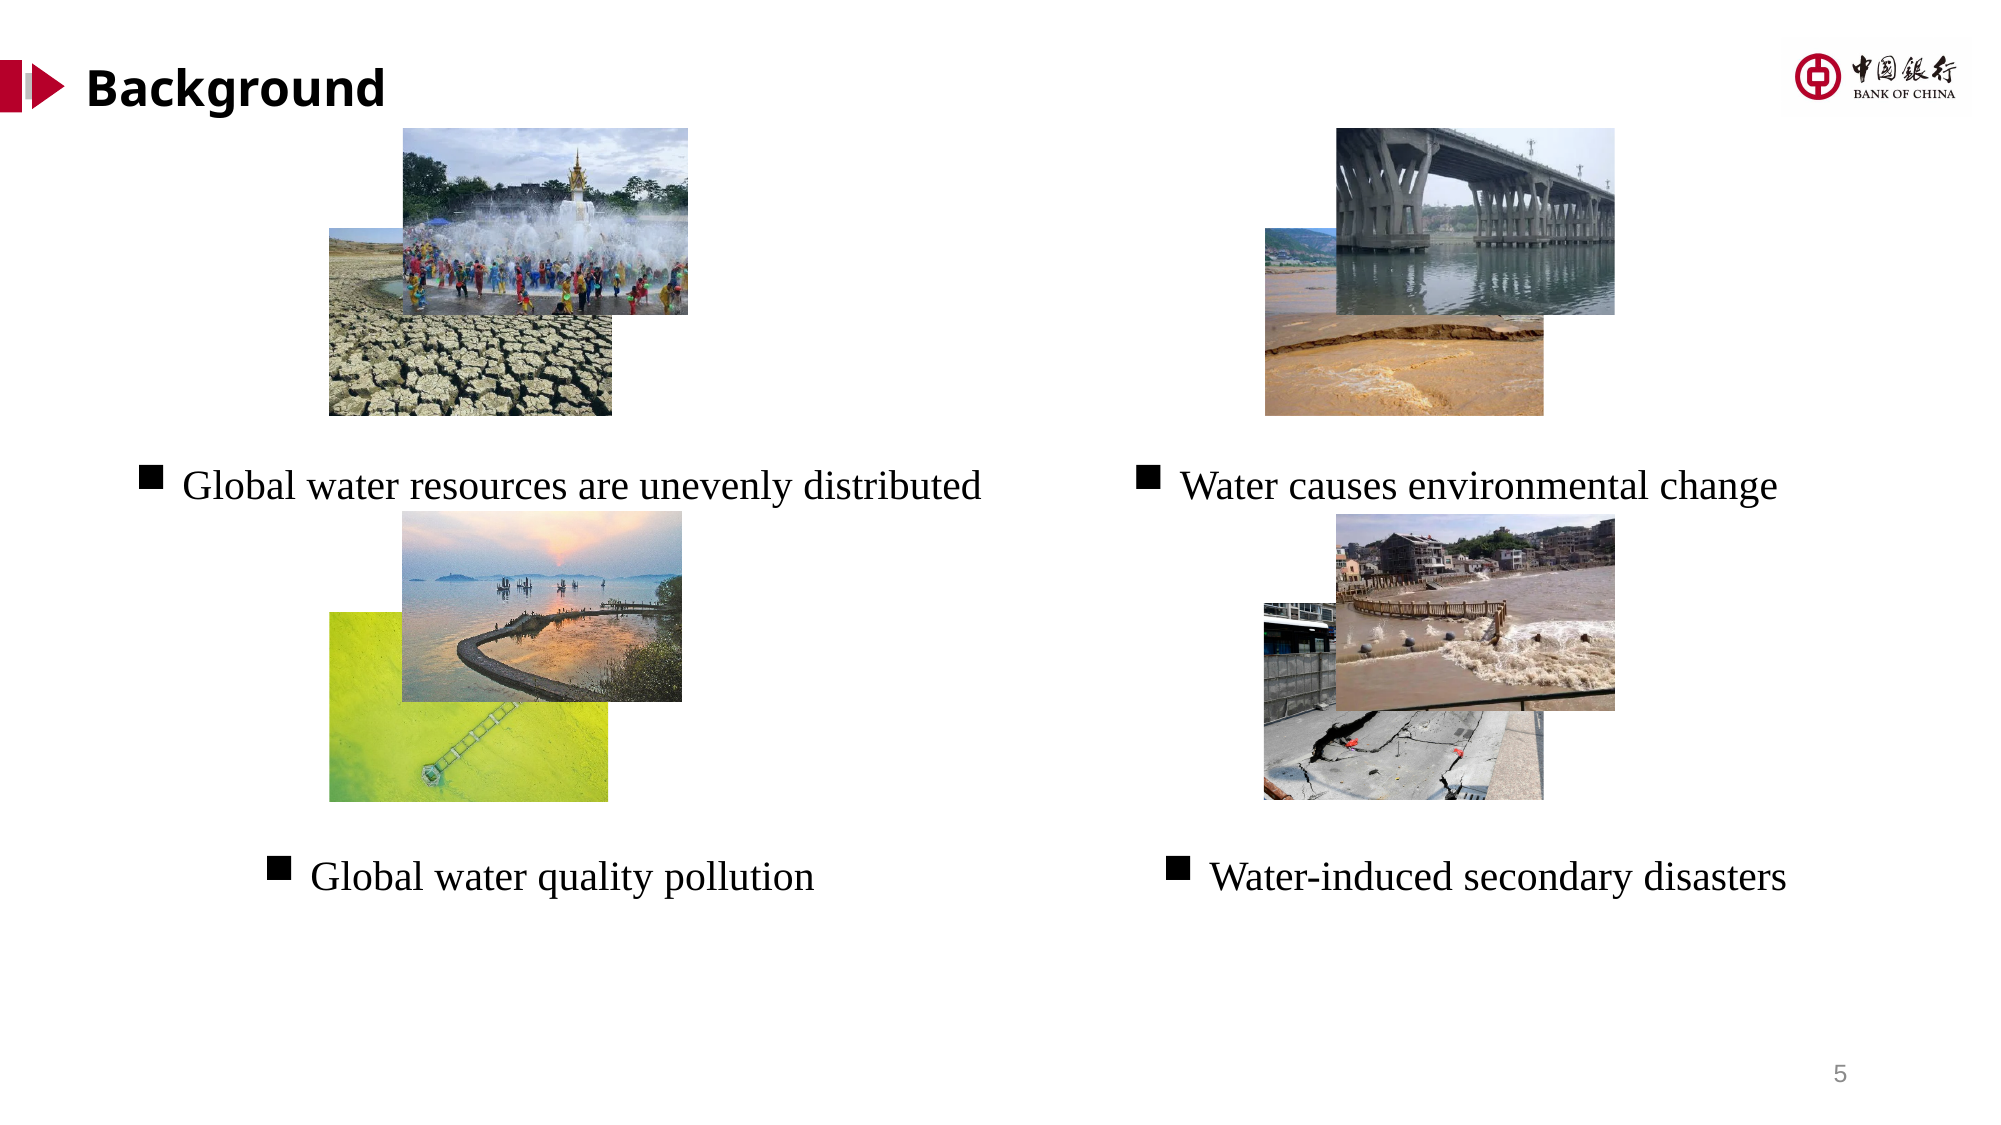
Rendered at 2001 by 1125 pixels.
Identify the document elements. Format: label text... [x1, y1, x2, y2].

text_box Global water quality pollution [248, 816, 831, 907]
picture [1263, 514, 1615, 800]
picture [1264, 128, 1615, 416]
text_box Water-induced secondary disasters [1147, 816, 1803, 907]
picture [329, 511, 682, 802]
text_box Global water resources are unevenly distributed [120, 425, 998, 516]
text_box Water causes environmental change [1118, 425, 1794, 516]
slide_number 5 [1412, 1042, 1863, 1103]
title Background [70, 44, 1796, 128]
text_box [0, 59, 65, 113]
picture [329, 128, 688, 416]
picture [1781, 37, 1972, 117]
